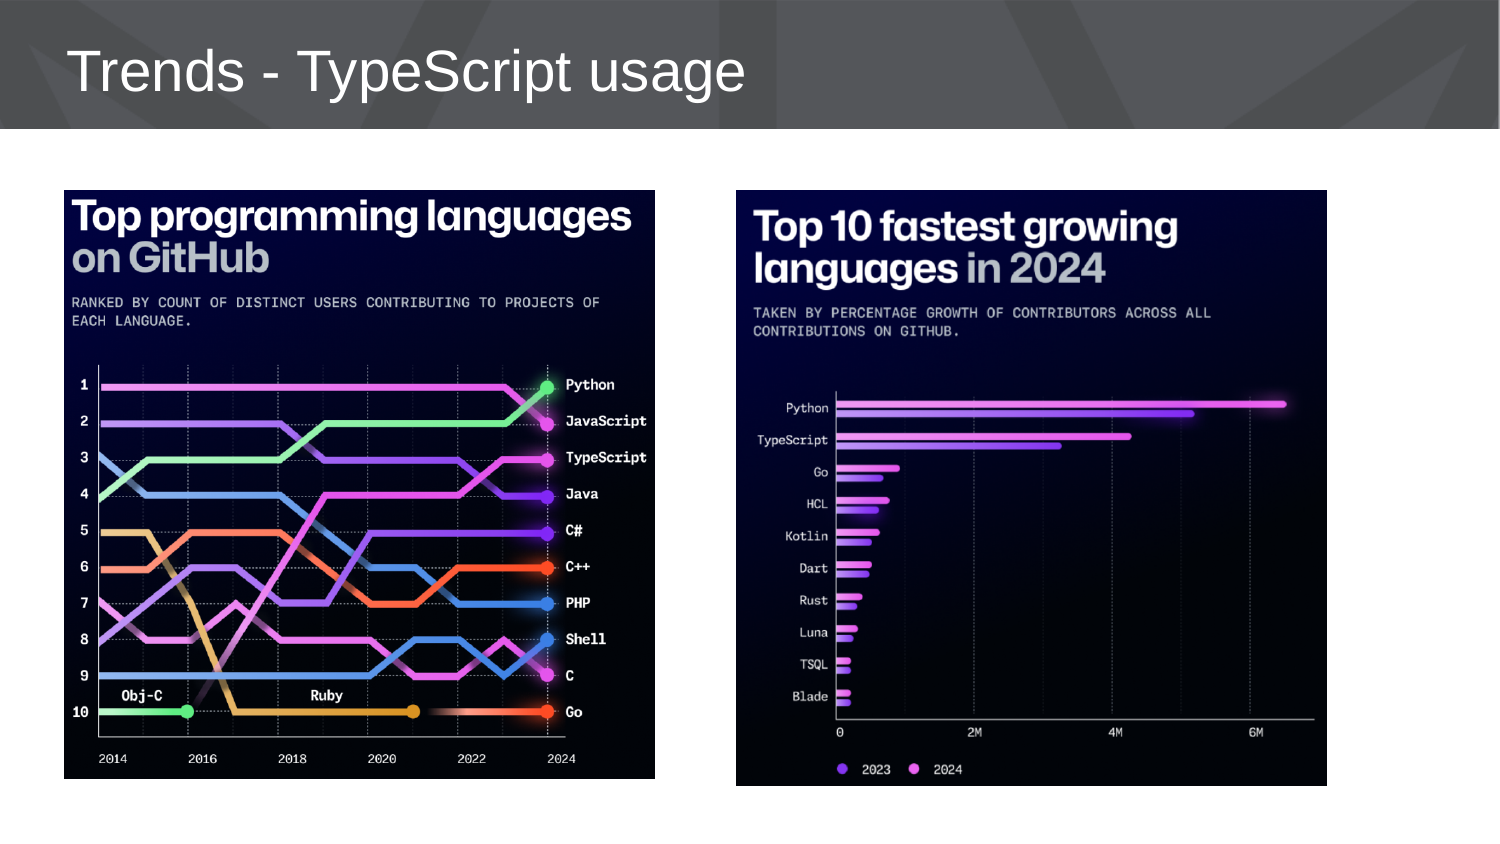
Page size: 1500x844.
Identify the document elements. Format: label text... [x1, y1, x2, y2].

picture [0, 0, 1500, 129]
title Trends - TypeScript usage [51, 18, 1302, 111]
picture [735, 190, 1327, 786]
picture [64, 190, 655, 779]
